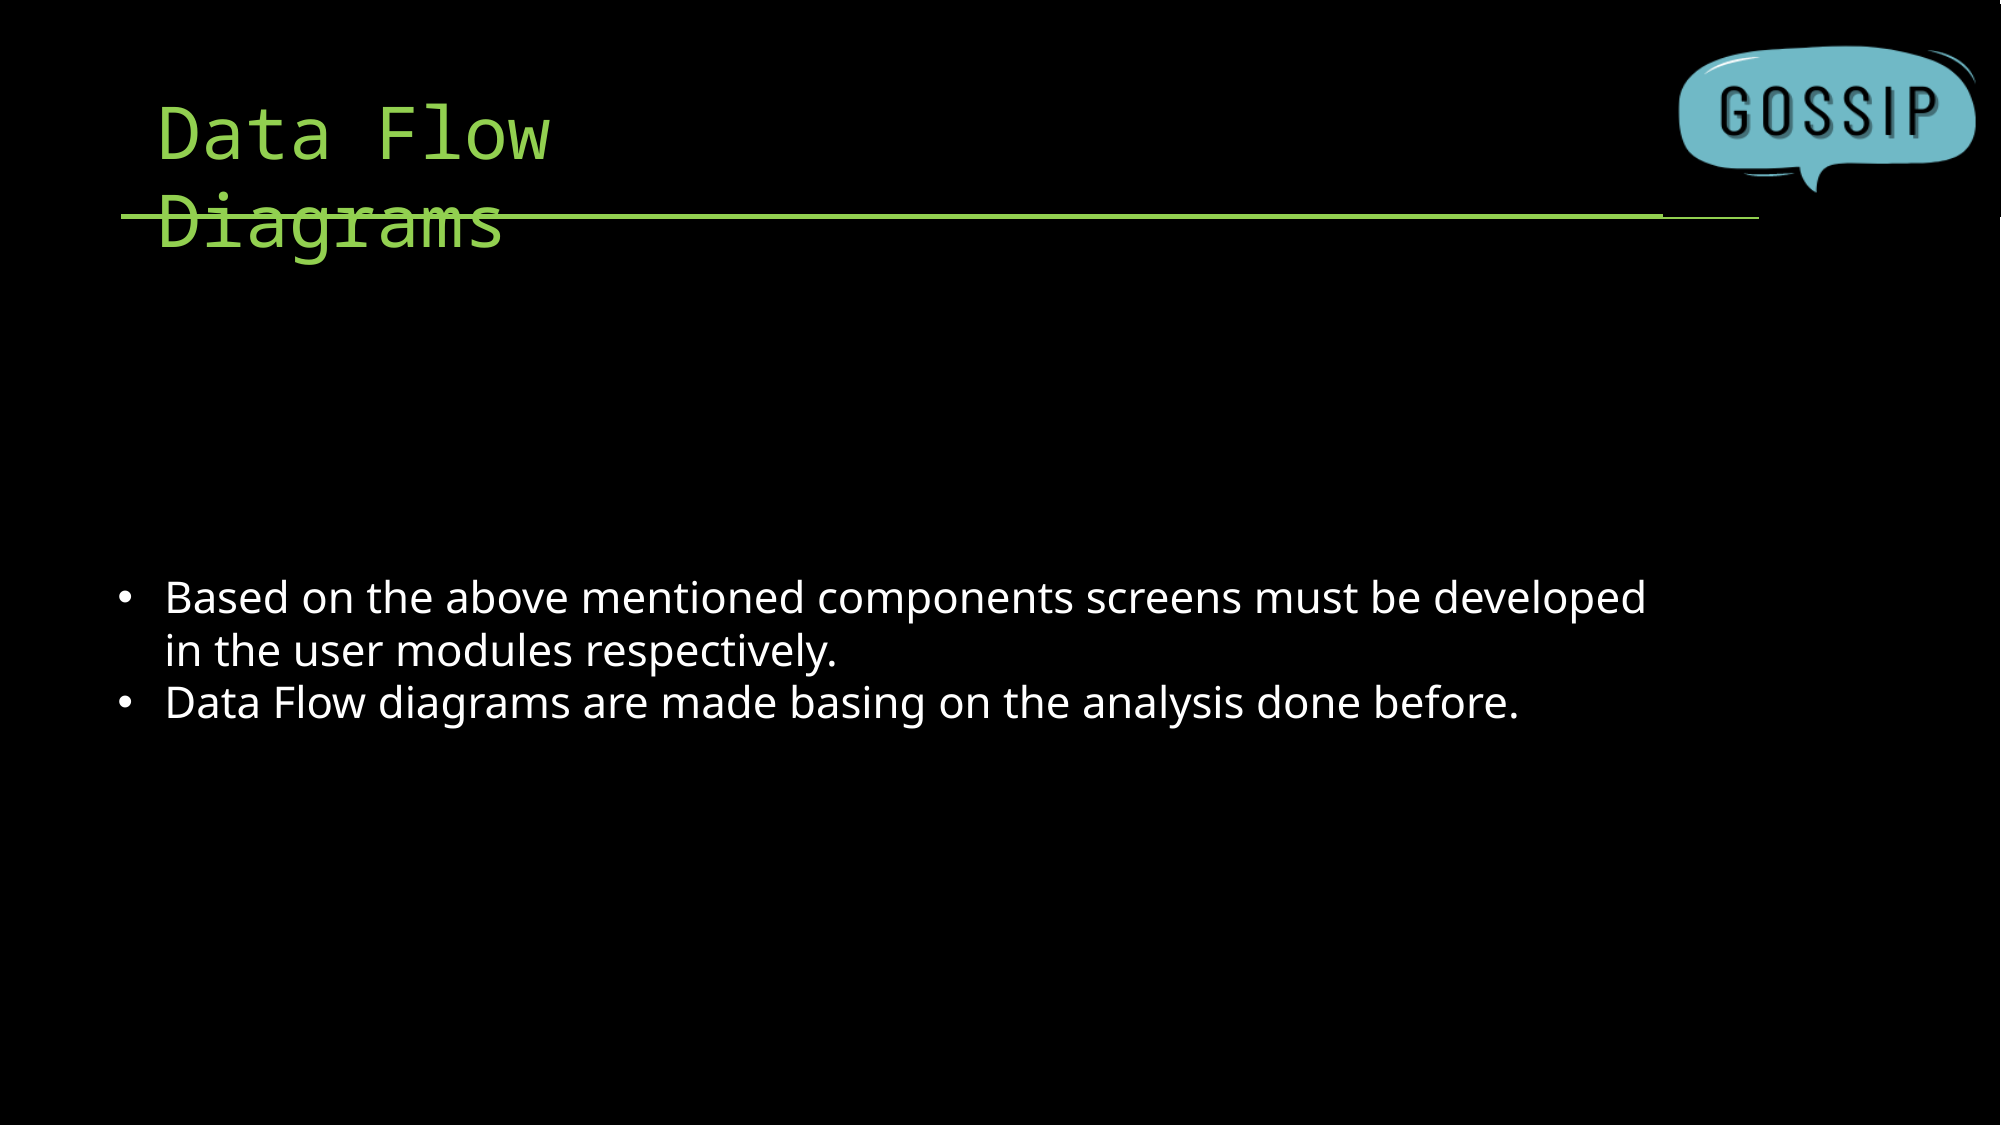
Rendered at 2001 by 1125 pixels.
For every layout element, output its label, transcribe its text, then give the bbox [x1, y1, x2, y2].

text_box Data Flow Diagrams [142, 226, 900, 270]
text_box Data Flow Diagrams [142, 79, 900, 211]
picture [1663, 4, 2001, 217]
text_box [0, 0, 2000, 1125]
text_box Based on the above mentioned components screens must be developed in the user modules respectively. Data Flow diagrams are made basing on the analysis done before. [102, 562, 1698, 735]
